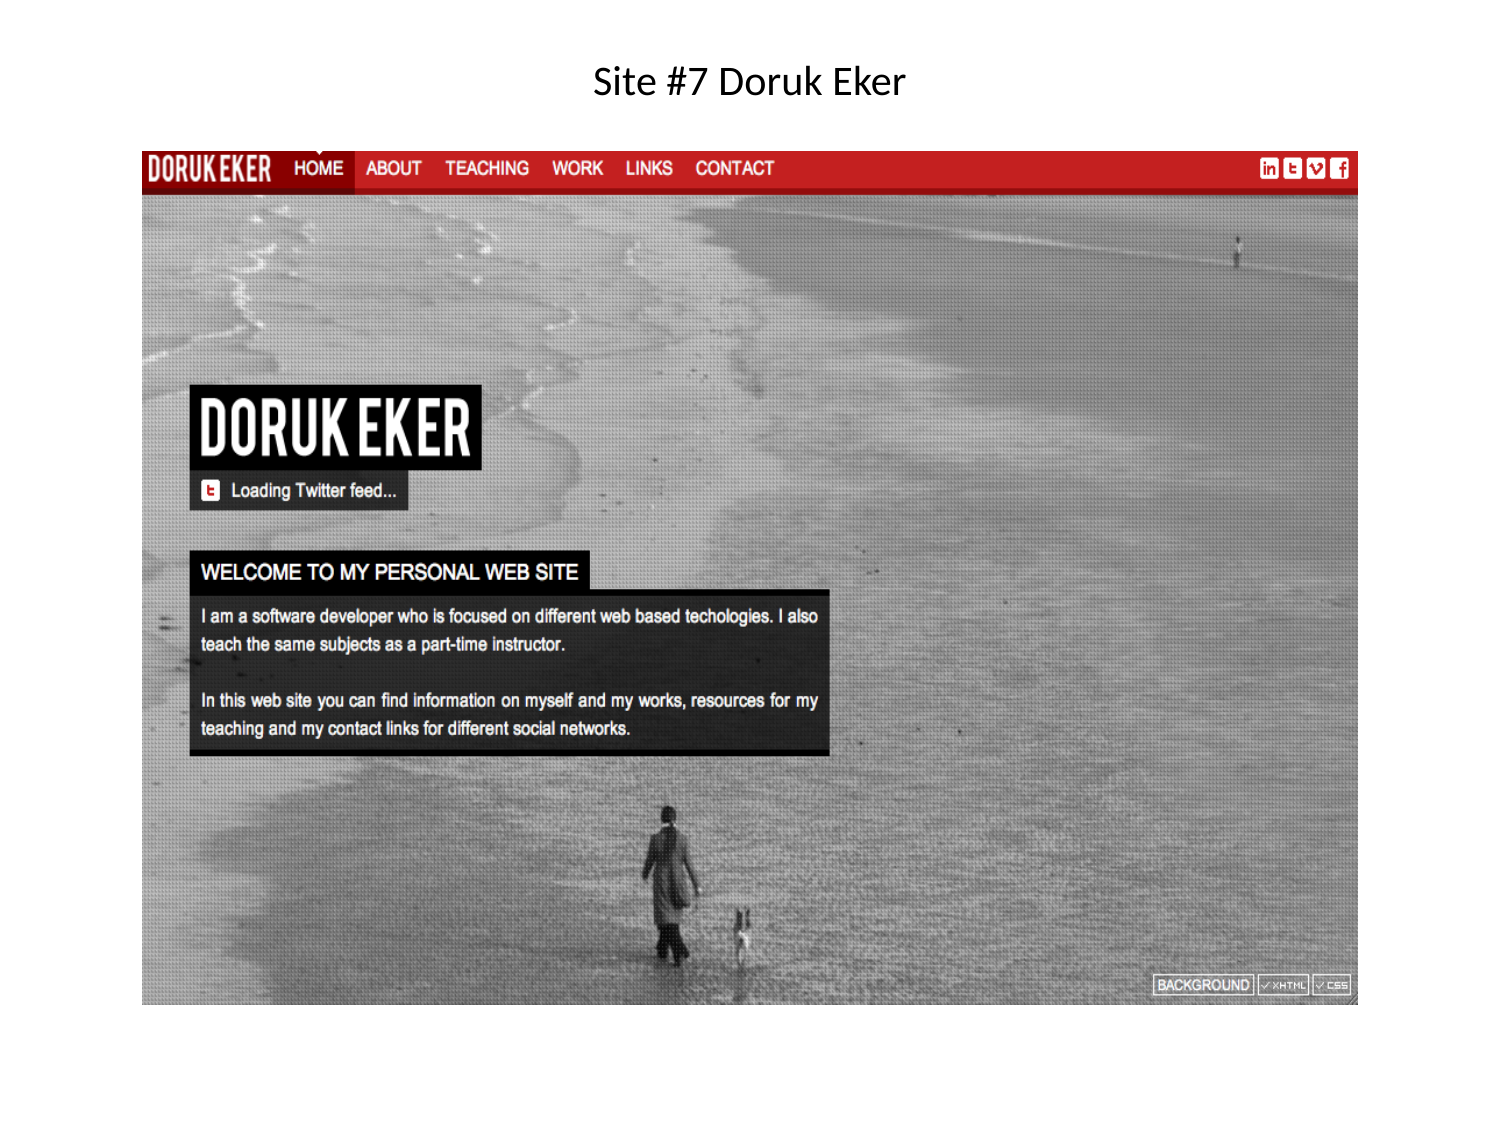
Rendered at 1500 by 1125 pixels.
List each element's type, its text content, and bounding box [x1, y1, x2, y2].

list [74, 151, 1426, 1006]
title Site #7 Doruk Eker [75, 45, 1425, 112]
